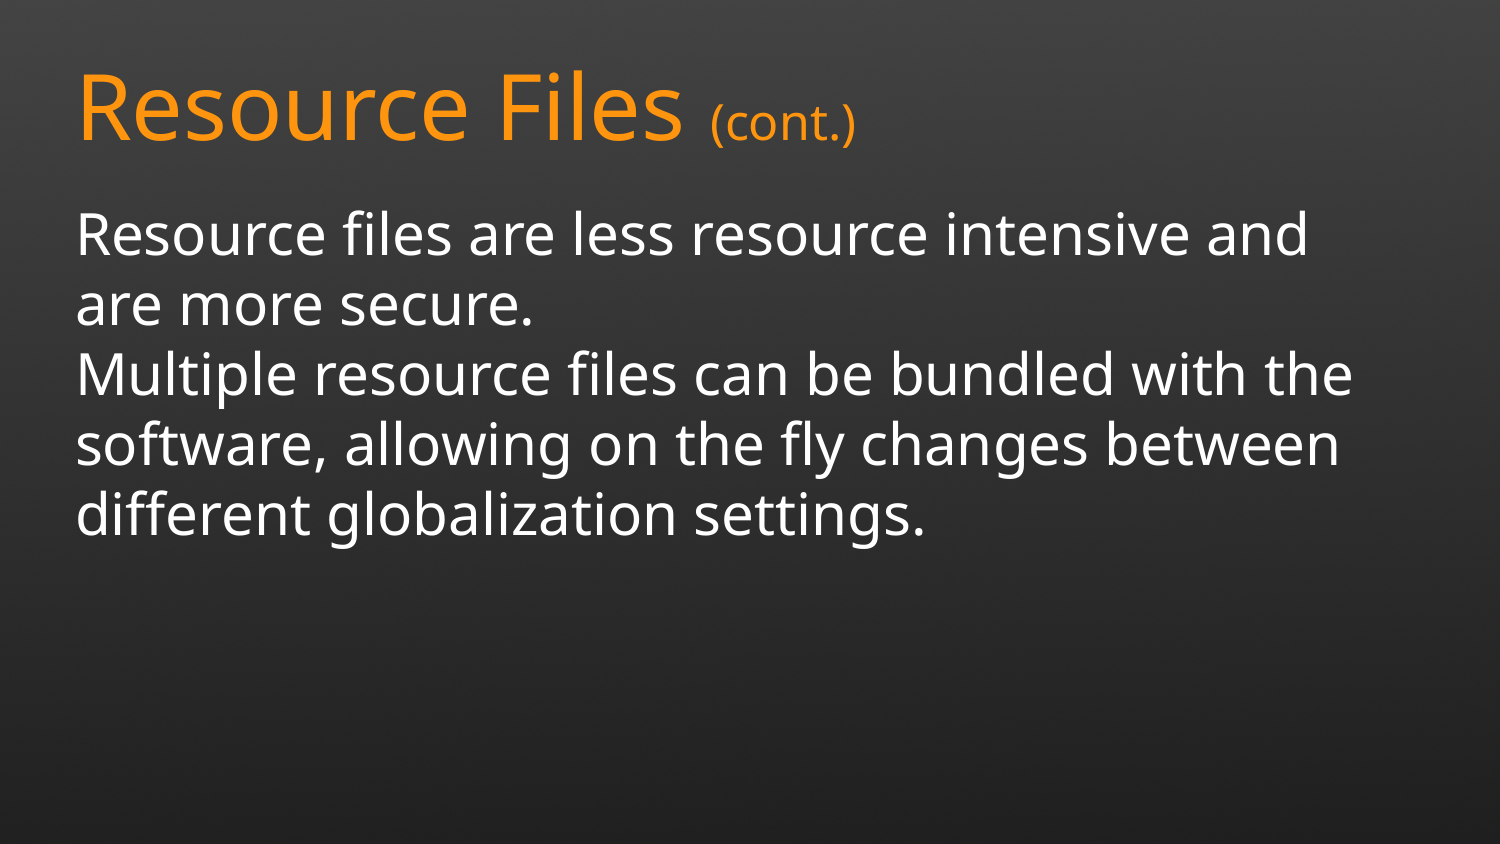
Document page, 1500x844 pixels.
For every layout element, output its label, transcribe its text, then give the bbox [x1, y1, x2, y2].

picture [0, 0, 1500, 844]
text_box Resource files are less resource intensive and are more secure. Multiple resource files can be bundled with the software, allowing on the fly changes between different globalization settings. [75, 197, 1395, 687]
text_box Resource Files (cont.) [75, 33, 1425, 175]
